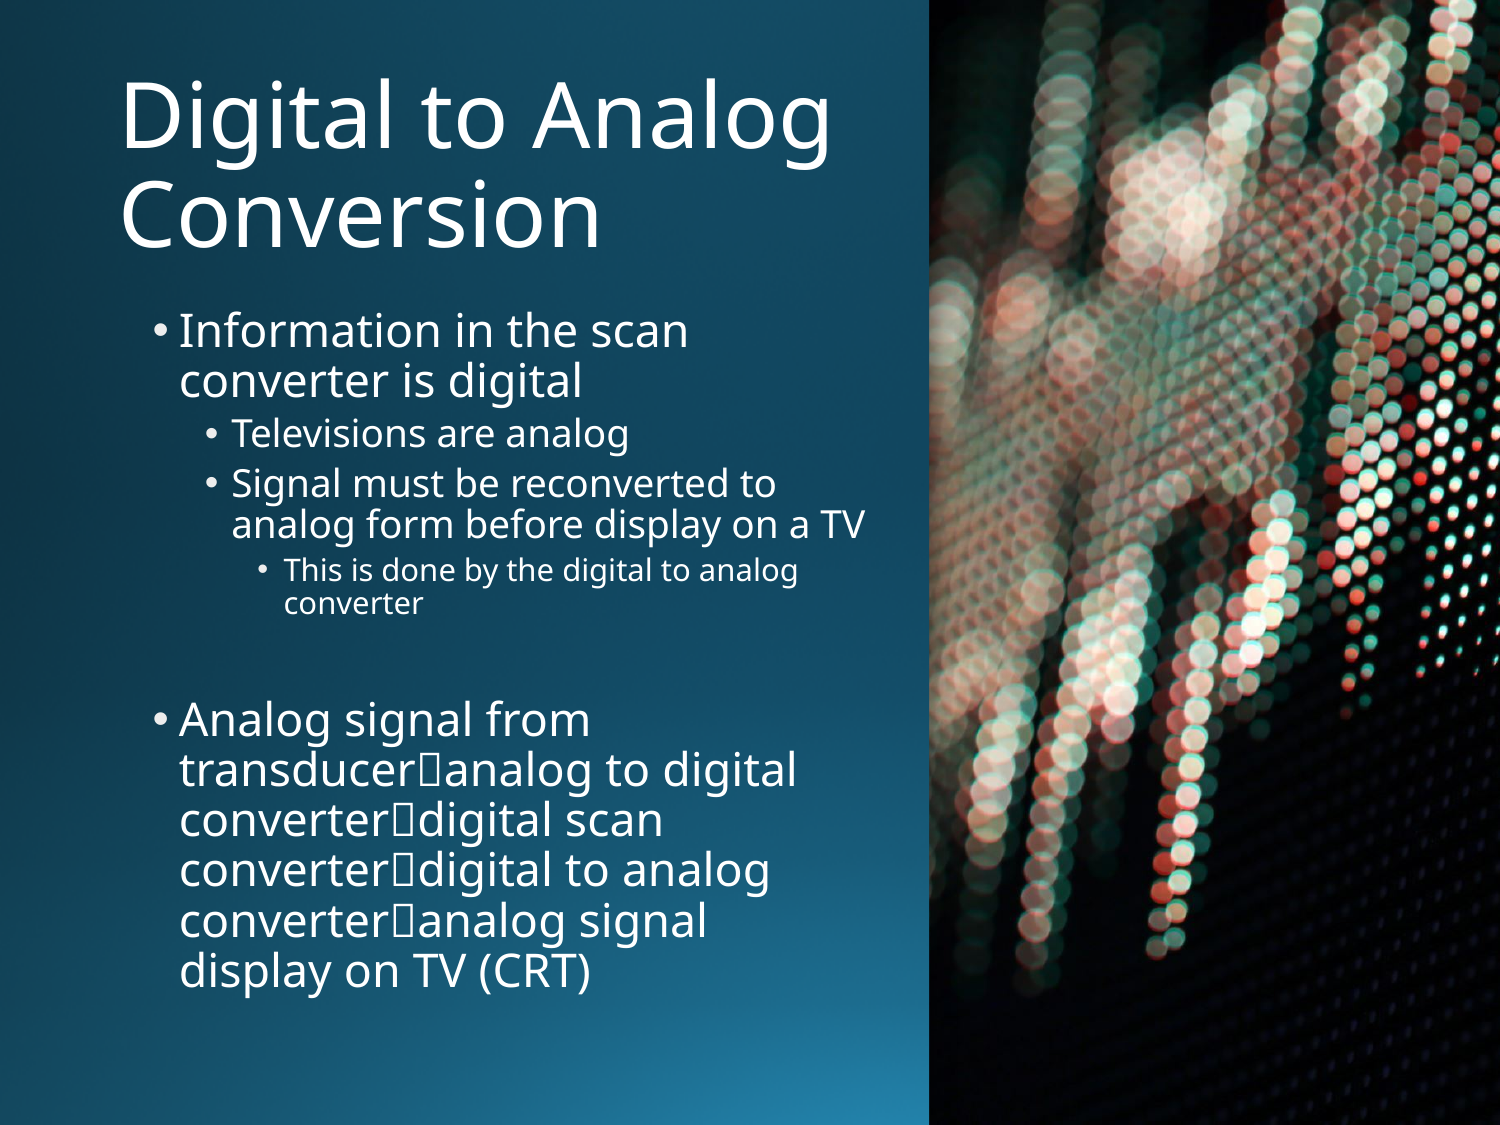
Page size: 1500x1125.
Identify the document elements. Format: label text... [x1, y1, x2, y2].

picture [929, 0, 1500, 1125]
list Information in the scan converter is digital Televisions are analog Signal must be reconverted to analog form before display on a TV This is done by the digital to analog converter Analog signal from transduceranalog to digital converterdigital scan converterdigital to analog converteranalog signal display on TV (CRT) [137, 299, 886, 1014]
title Digital to Analog Conversion [103, 59, 886, 278]
text_box [0, 0, 929, 1125]
